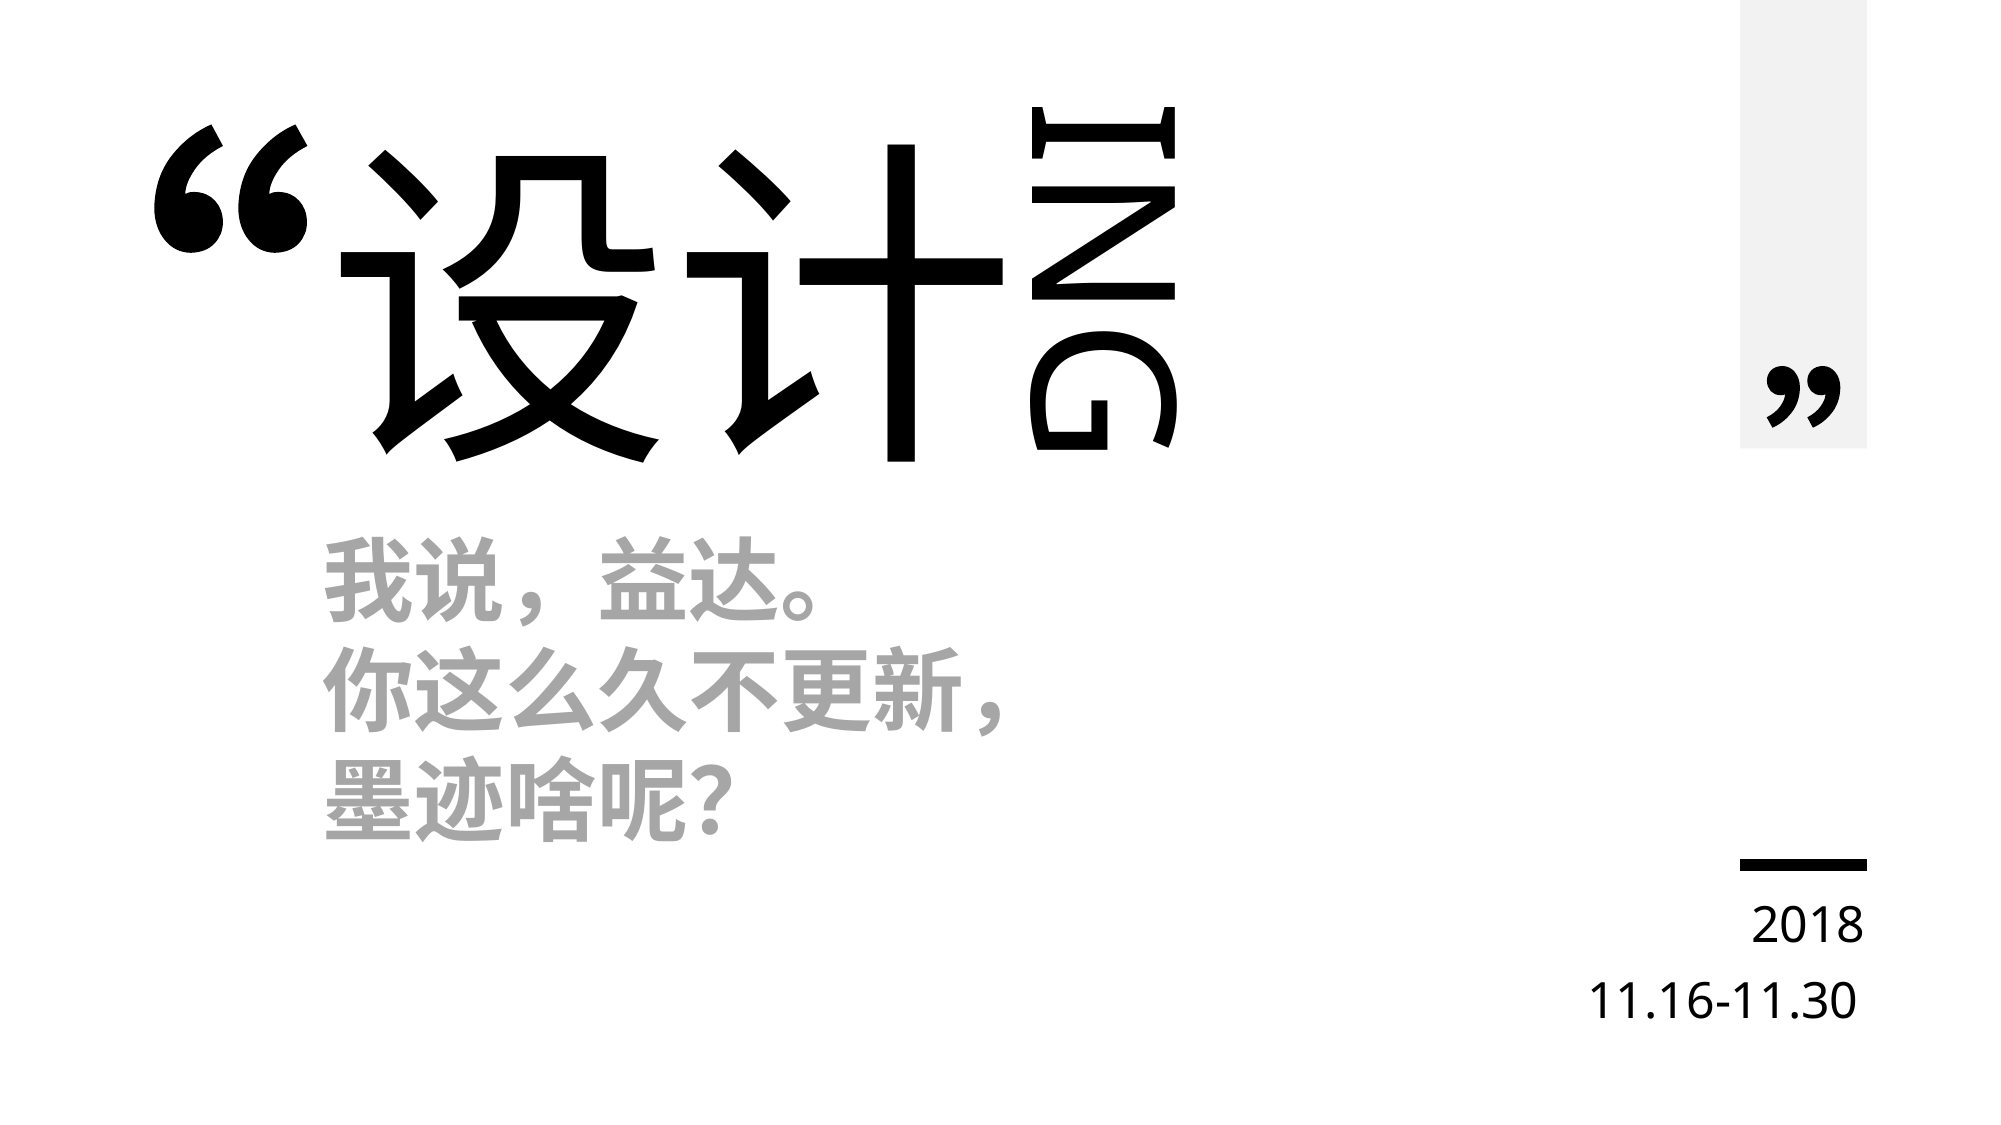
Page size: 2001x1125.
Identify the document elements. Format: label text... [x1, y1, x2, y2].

text_box 2018 [1735, 885, 1880, 960]
text_box ING [1033, 85, 1241, 481]
text_box [1765, 364, 1801, 430]
text_box 11.16-11.30 [1572, 960, 1874, 1036]
text_box [237, 123, 309, 254]
text_box [1805, 364, 1842, 430]
text_box [153, 123, 225, 254]
text_box [1739, 0, 1868, 449]
text_box 我说，益达。 你这么久不更新， 墨迹啥呢？ [307, 515, 1099, 860]
text_box 设计 [311, 81, 1033, 511]
